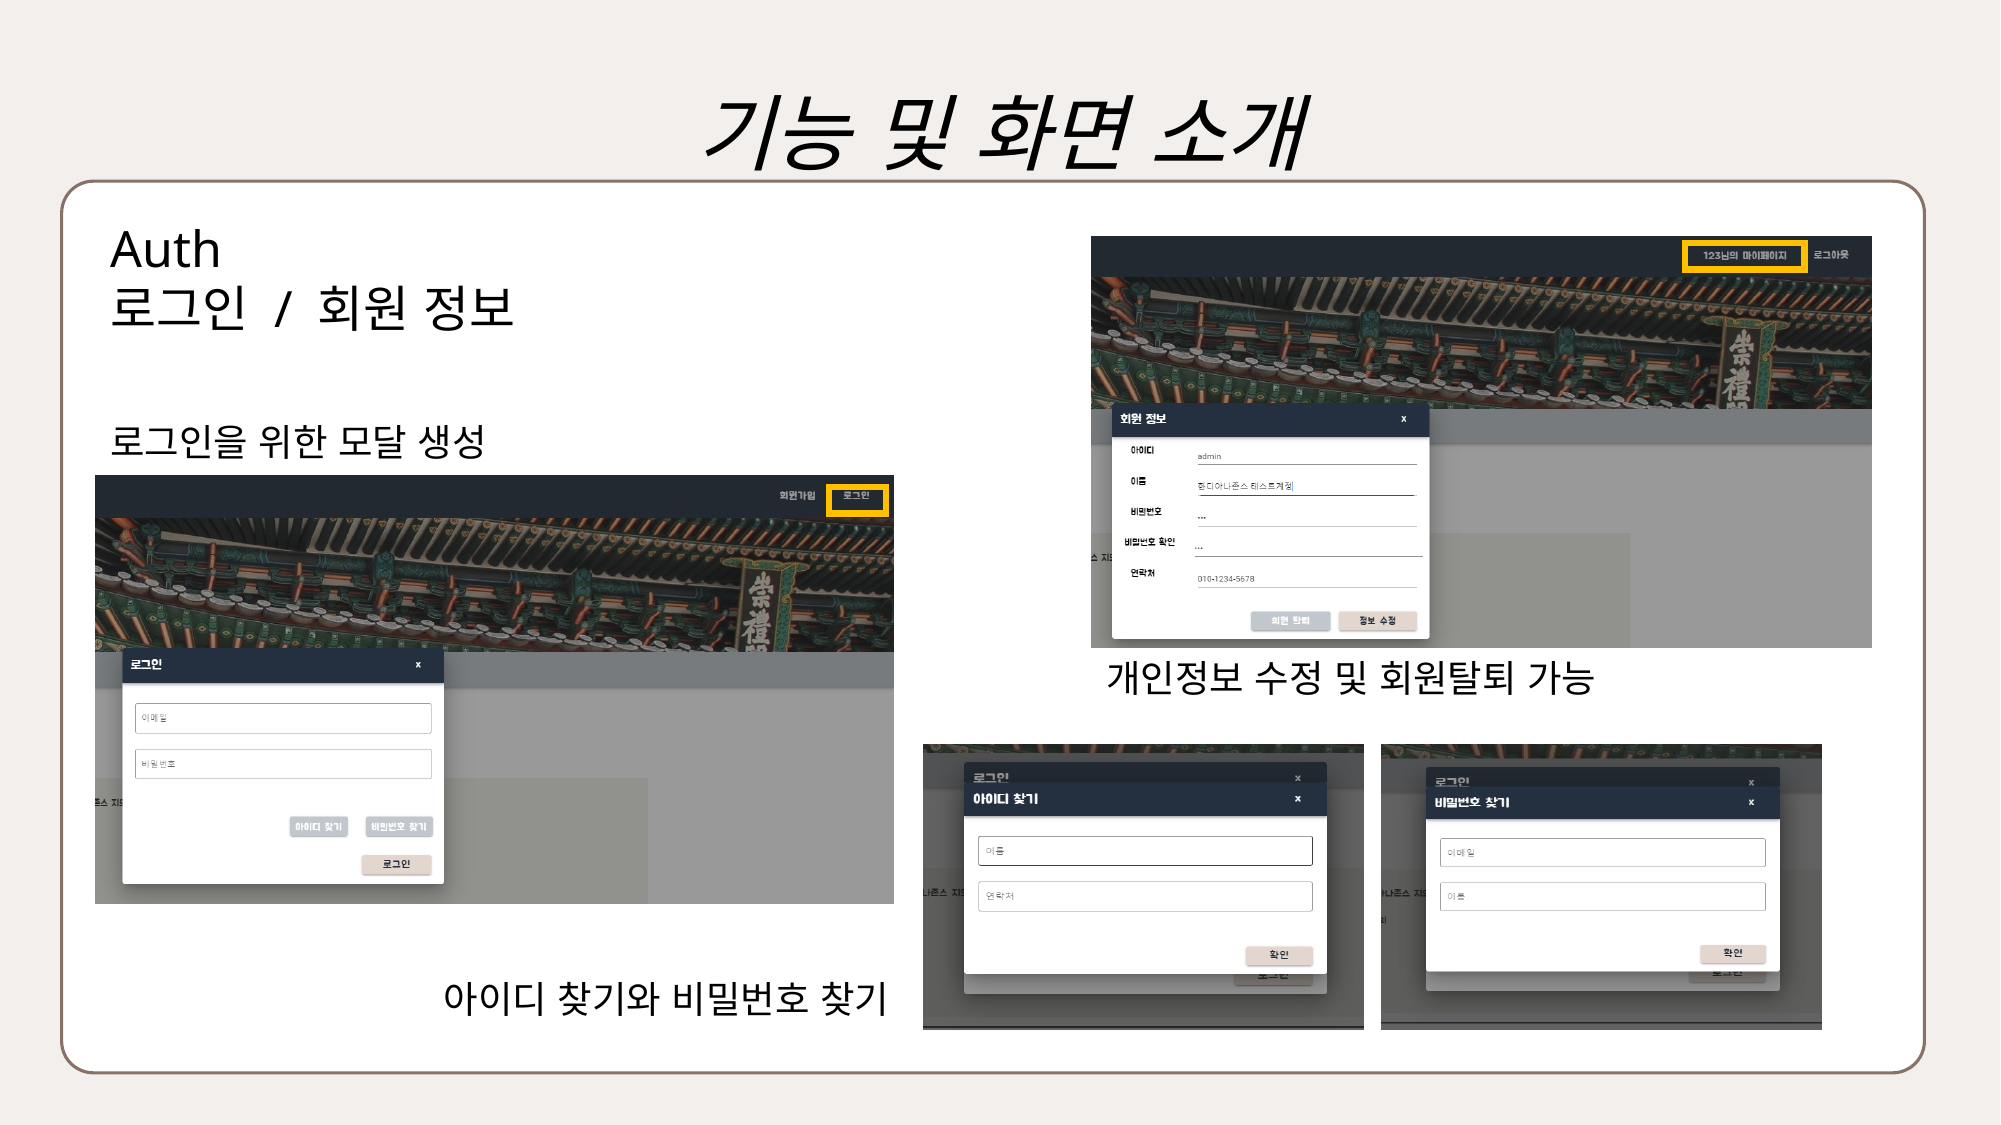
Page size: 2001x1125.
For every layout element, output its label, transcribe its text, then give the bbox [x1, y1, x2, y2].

text_box 개인정보 수정 및 회원탈퇴 가능 [1091, 655, 1851, 708]
text_box [61, 181, 1925, 1073]
text_box 로그인을 위한 모달 생성 [95, 411, 710, 472]
picture [1090, 236, 1872, 648]
picture [1381, 743, 1823, 1030]
text_box 기능 및 화면 소개 [512, 23, 1488, 189]
picture [95, 475, 894, 904]
text_box 아이디 찾기와 비밀번호 찾기 [429, 968, 913, 1029]
picture [922, 743, 1365, 1030]
text_box Auth 로그인 / 회원 정보 [95, 209, 1040, 345]
